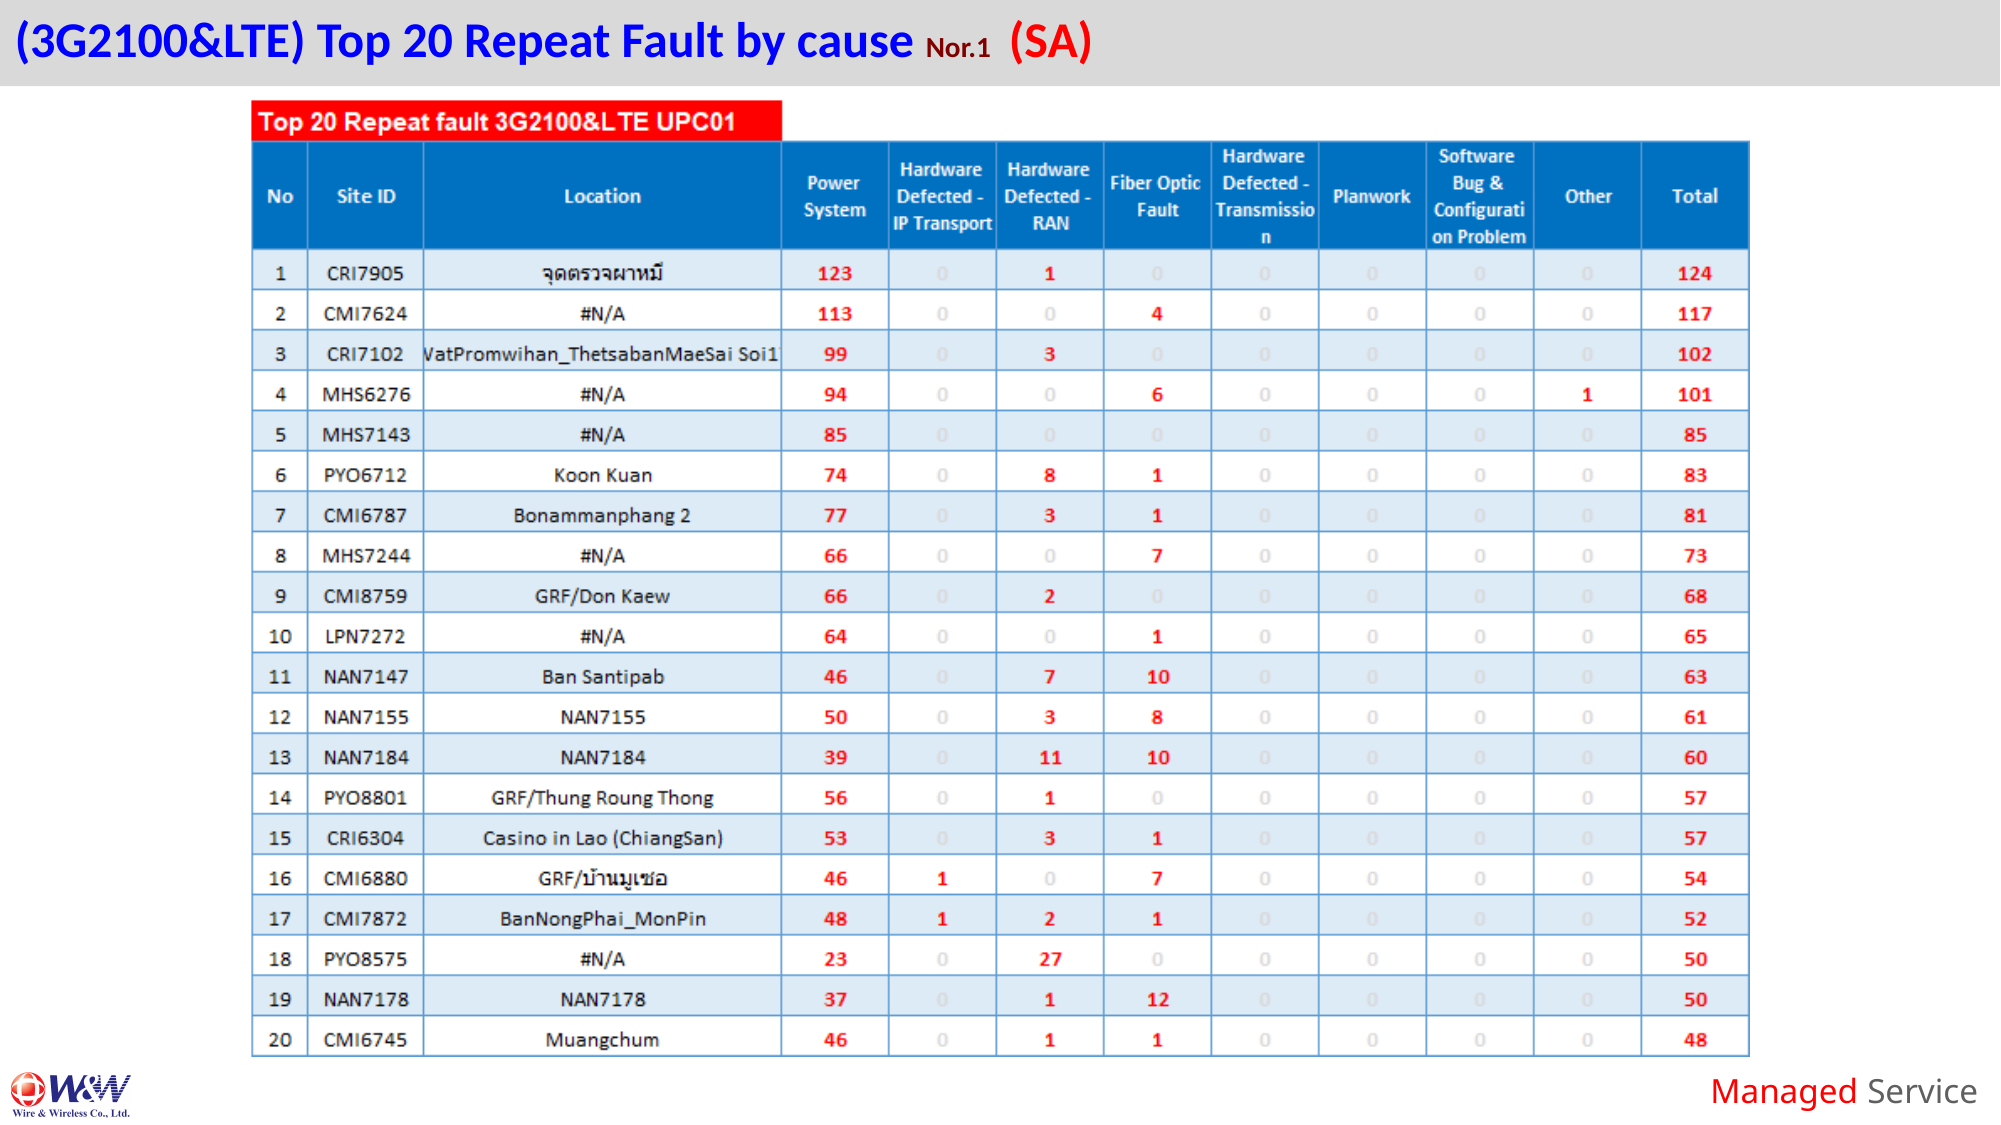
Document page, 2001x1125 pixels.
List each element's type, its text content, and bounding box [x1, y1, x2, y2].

text_box [0, 0, 2000, 87]
text_box (3G2100&LTE) Top 20 Repeat Fault by cause Nor.1 (SA) [14, 21, 1130, 81]
text_box Managed Service [1695, 1063, 2000, 1118]
picture [11, 1072, 131, 1118]
picture [250, 99, 1750, 1057]
